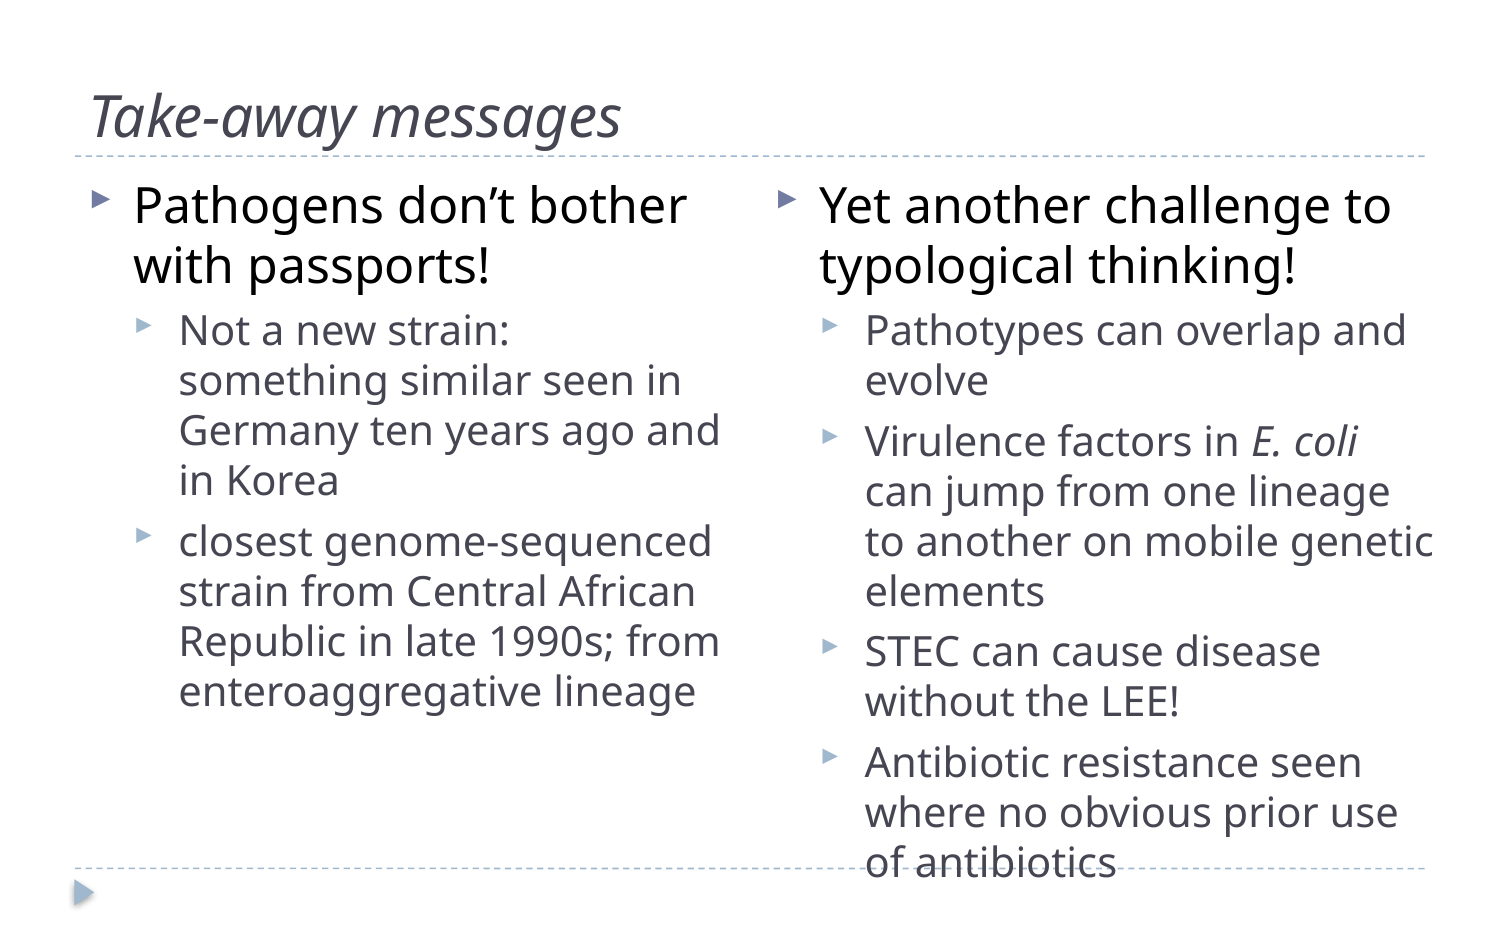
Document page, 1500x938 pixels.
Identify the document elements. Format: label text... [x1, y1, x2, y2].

list Yet another challenge to typological thinking! Pathotypes can overlap and evolve Virulence factors in E. coli can jump from one lineage to another on mobile genetic elements STEC can cause disease without the LEE! Antibiotic resistance seen where no obvious prior use of antibiotics [759, 166, 1453, 842]
title Take-away messages [75, 31, 1425, 157]
list Pathogens don’t bother with passports! Not a new strain: something similar seen in Germany ten years ago and in Korea closest genome-sequenced strain from Central African Republic in late 1990s; from enteroaggregative lineage [75, 166, 738, 842]
